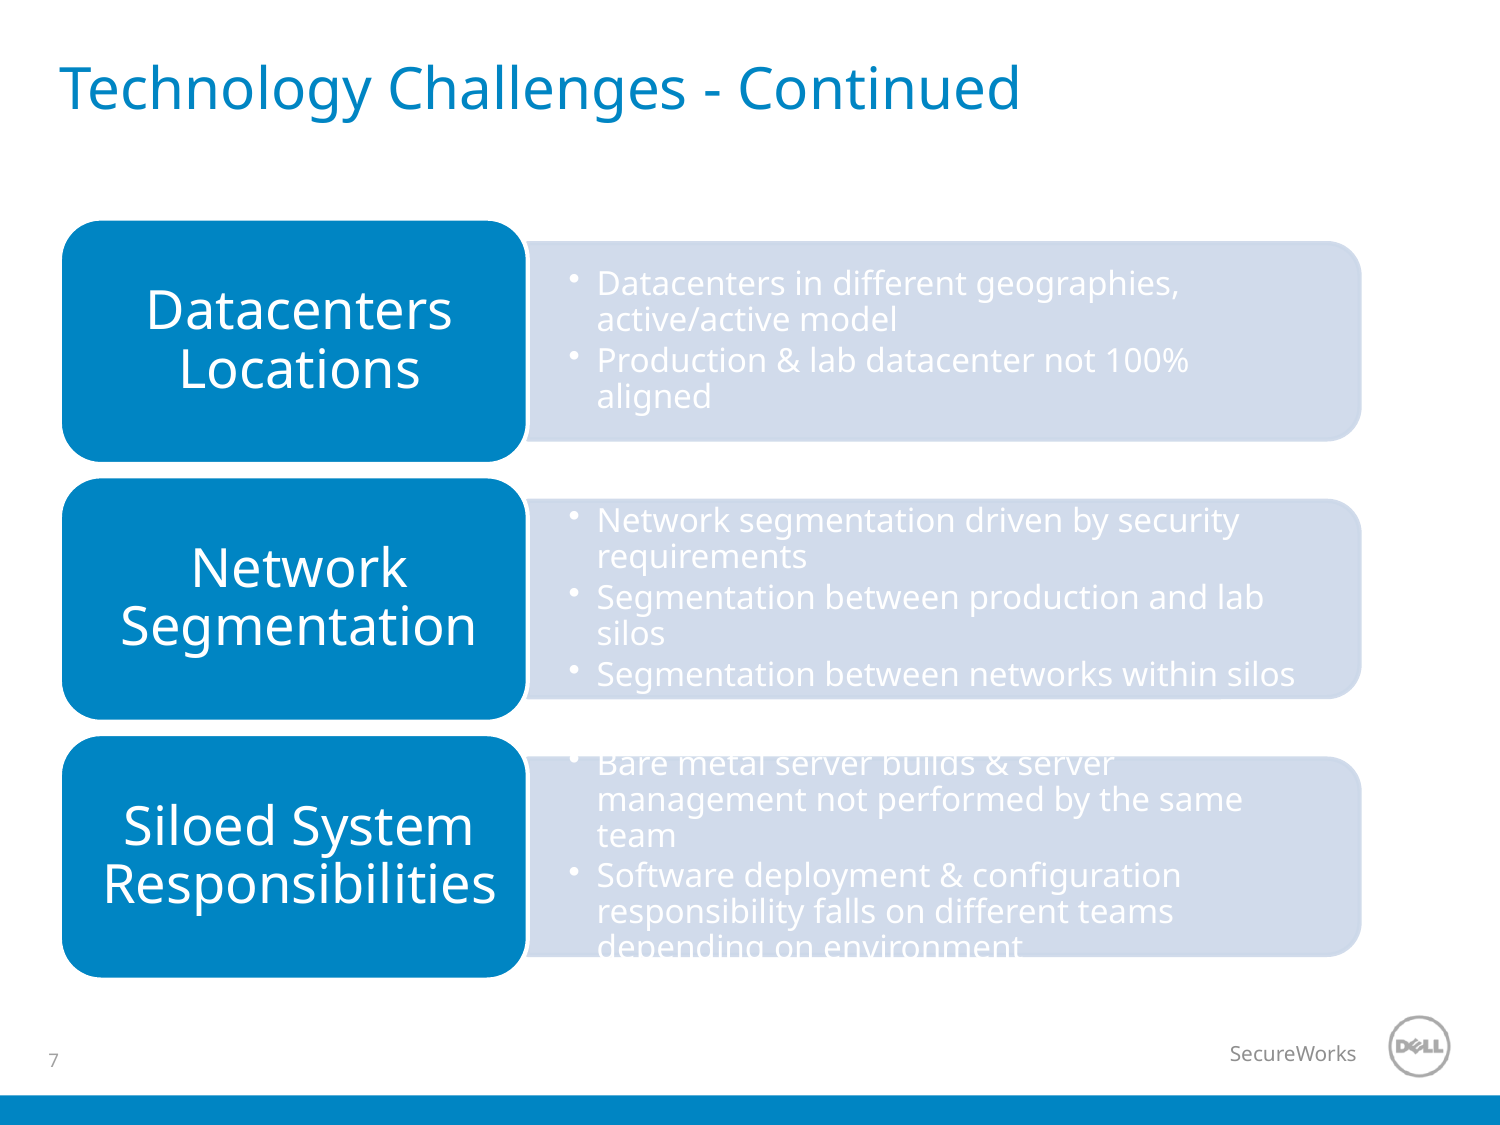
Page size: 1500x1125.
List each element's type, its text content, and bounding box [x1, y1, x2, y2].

picture [1380, 1007, 1458, 1085]
title Technology Challenges - Continued [59, 59, 1366, 200]
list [59, 217, 1360, 981]
